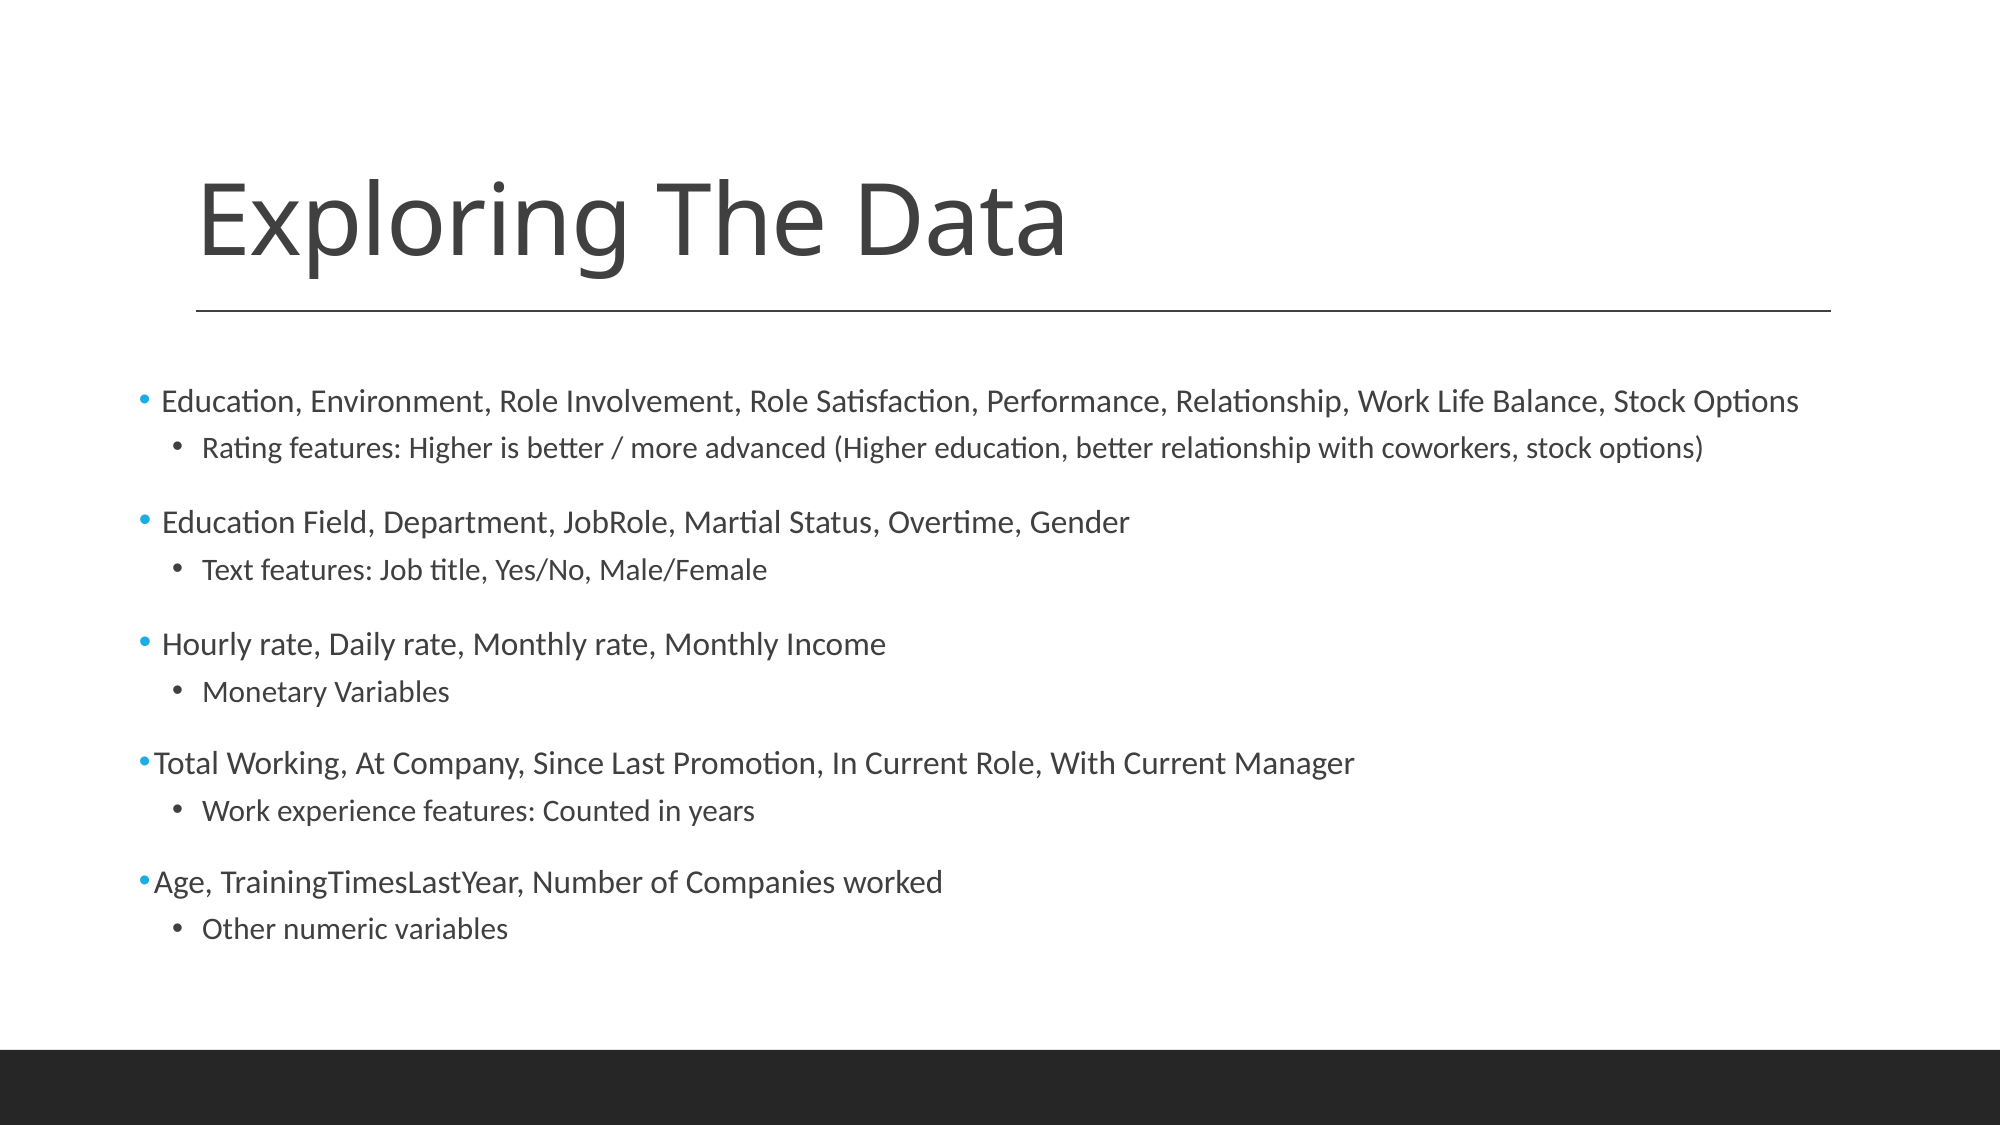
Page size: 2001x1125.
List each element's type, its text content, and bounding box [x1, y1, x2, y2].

title Exploring The Data [180, 47, 1830, 285]
list Education, Environment, Role Involvement, Role Satisfaction, Performance, Relationship, Work Life Balance, Stock Options Rating features: Higher is better / more advanced (Higher education, better relationship with coworkers, stock options) Education Field, Department, JobRole, Martial Status, Overtime, Gender Text features: Job title, Yes/No, Male/Female Hourly rate, Daily rate, Monthly rate, Monthly Income Monetary Variables Total Working, At Company, Since Last Promotion, In Current Role, With Current Manager Work experience features: Counted in years Age, TrainingTimesLastYear, Number of Companies worked Other numeric variables [139, 371, 1830, 982]
